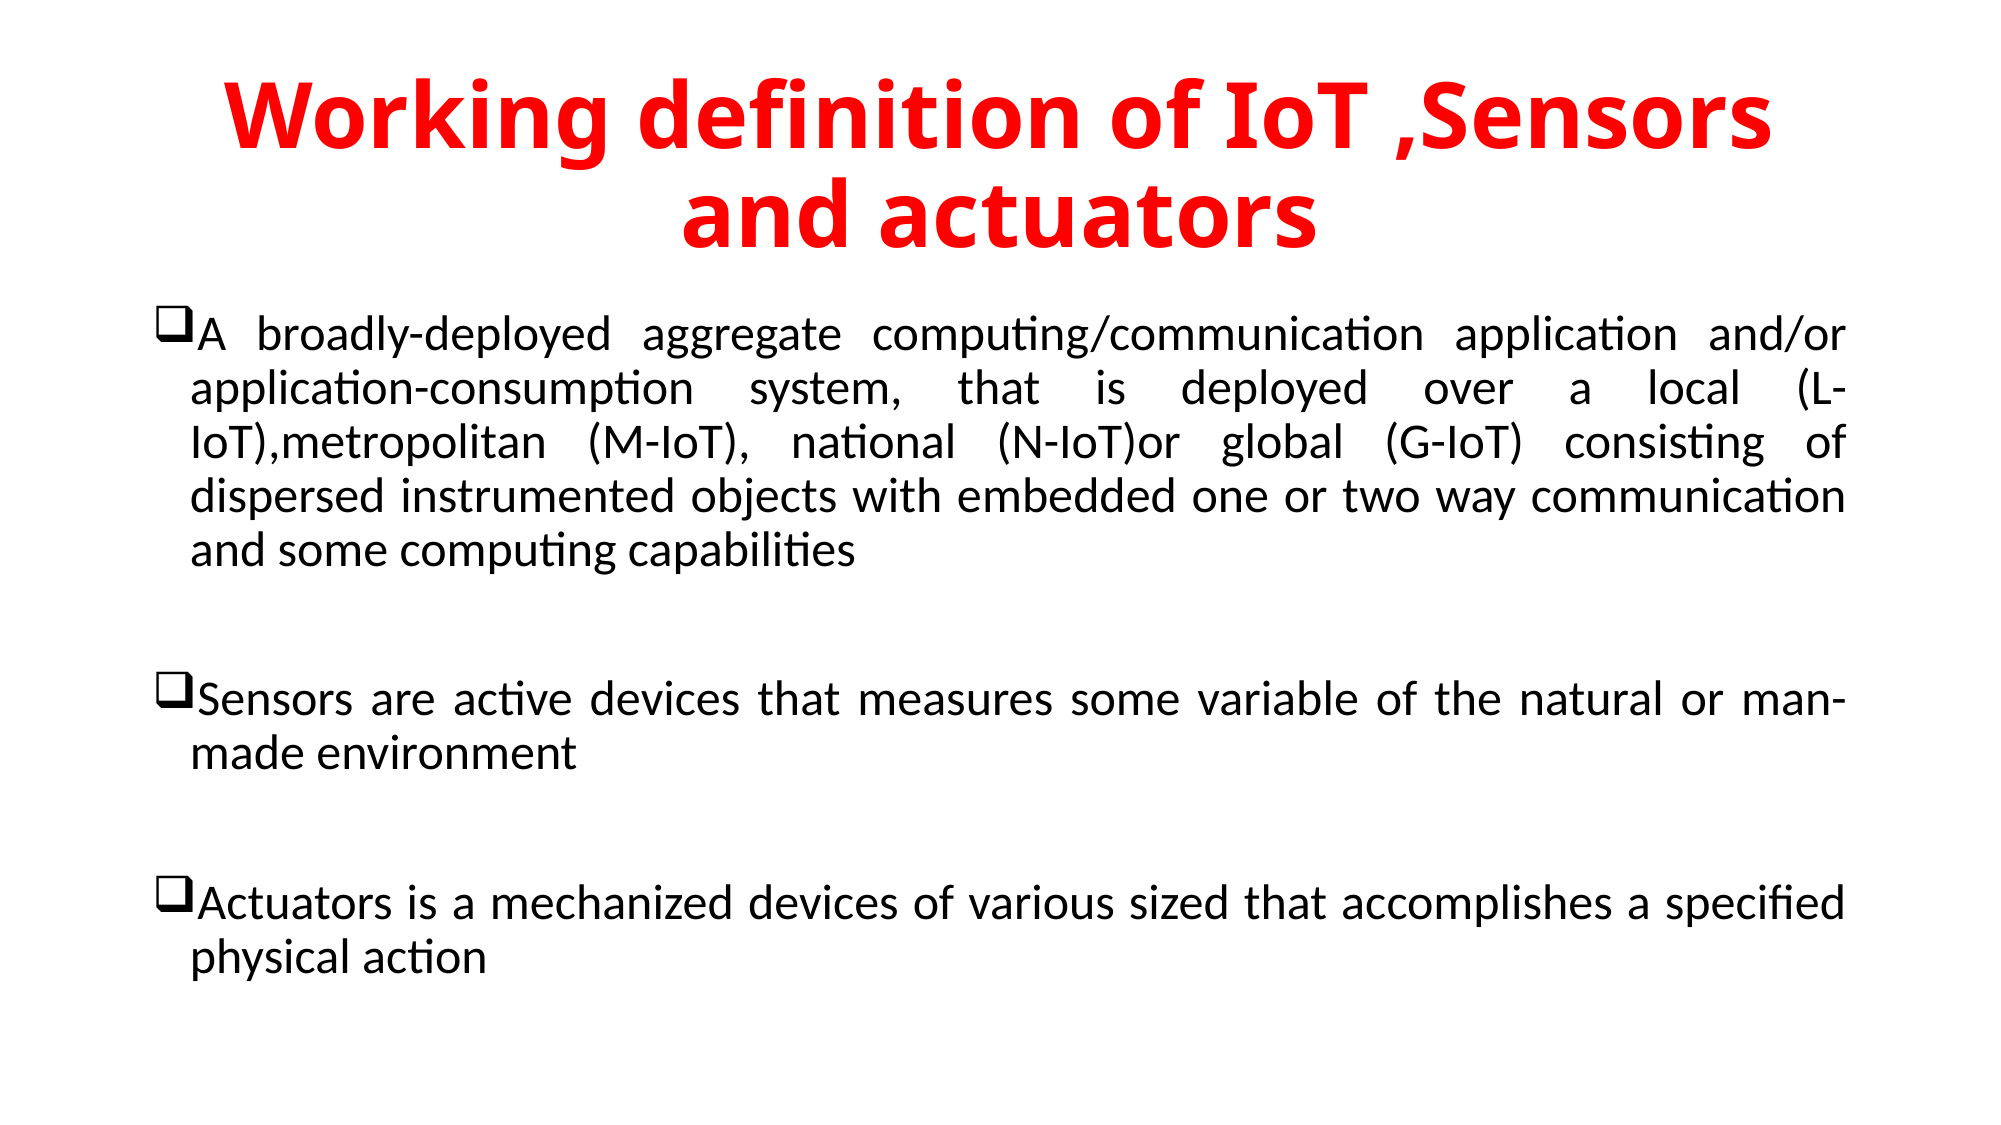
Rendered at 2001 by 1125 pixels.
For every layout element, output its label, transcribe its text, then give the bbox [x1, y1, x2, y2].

title Working definition of IoT ,Sensors and actuators [137, 59, 1863, 278]
list A broadly-deployed aggregate computing/communication application and/or application-consumption system, that is deployed over a local (L-IoT),metropolitan (M-IoT), national (N-IoT)or global (G-IoT) consisting of dispersed instrumented objects with embedded one or two way communication and some computing capabilities Sensors are active devices that measures some variable of the natural or man-made environment Actuators is a mechanized devices of various sized that accomplishes a specified physical action [137, 299, 1863, 1014]
